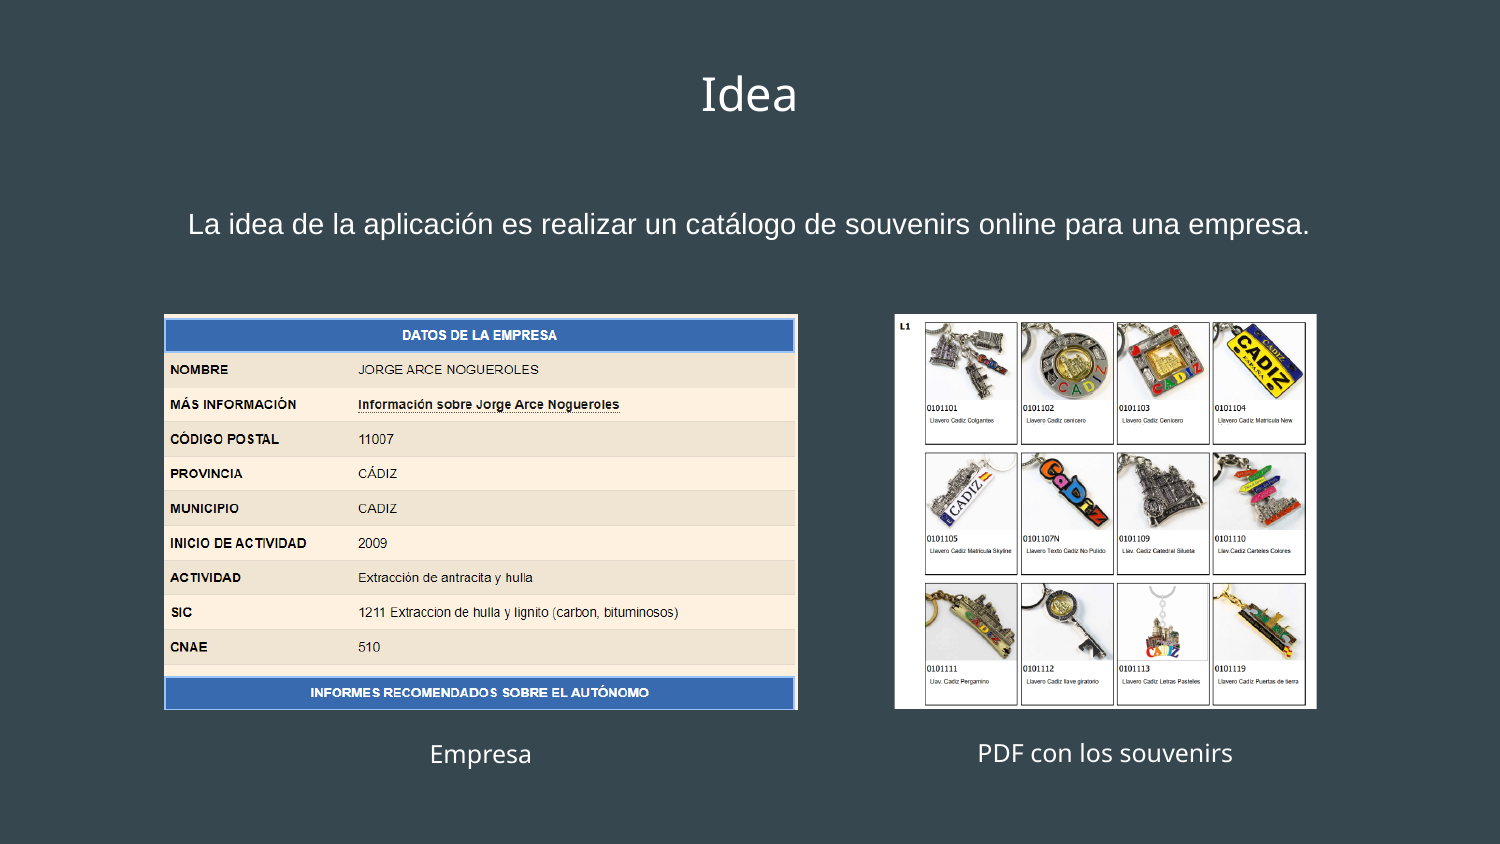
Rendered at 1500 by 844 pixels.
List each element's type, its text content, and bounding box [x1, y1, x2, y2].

picture [894, 314, 1317, 709]
text_box Empresa [114, 723, 848, 781]
text_box PDF con los souvenirs [894, 722, 1317, 781]
picture [164, 314, 798, 710]
title Idea [51, 46, 1449, 141]
list La idea de la aplicación es realizar un catálogo de souvenirs online para una empresa. [51, 187, 1449, 749]
